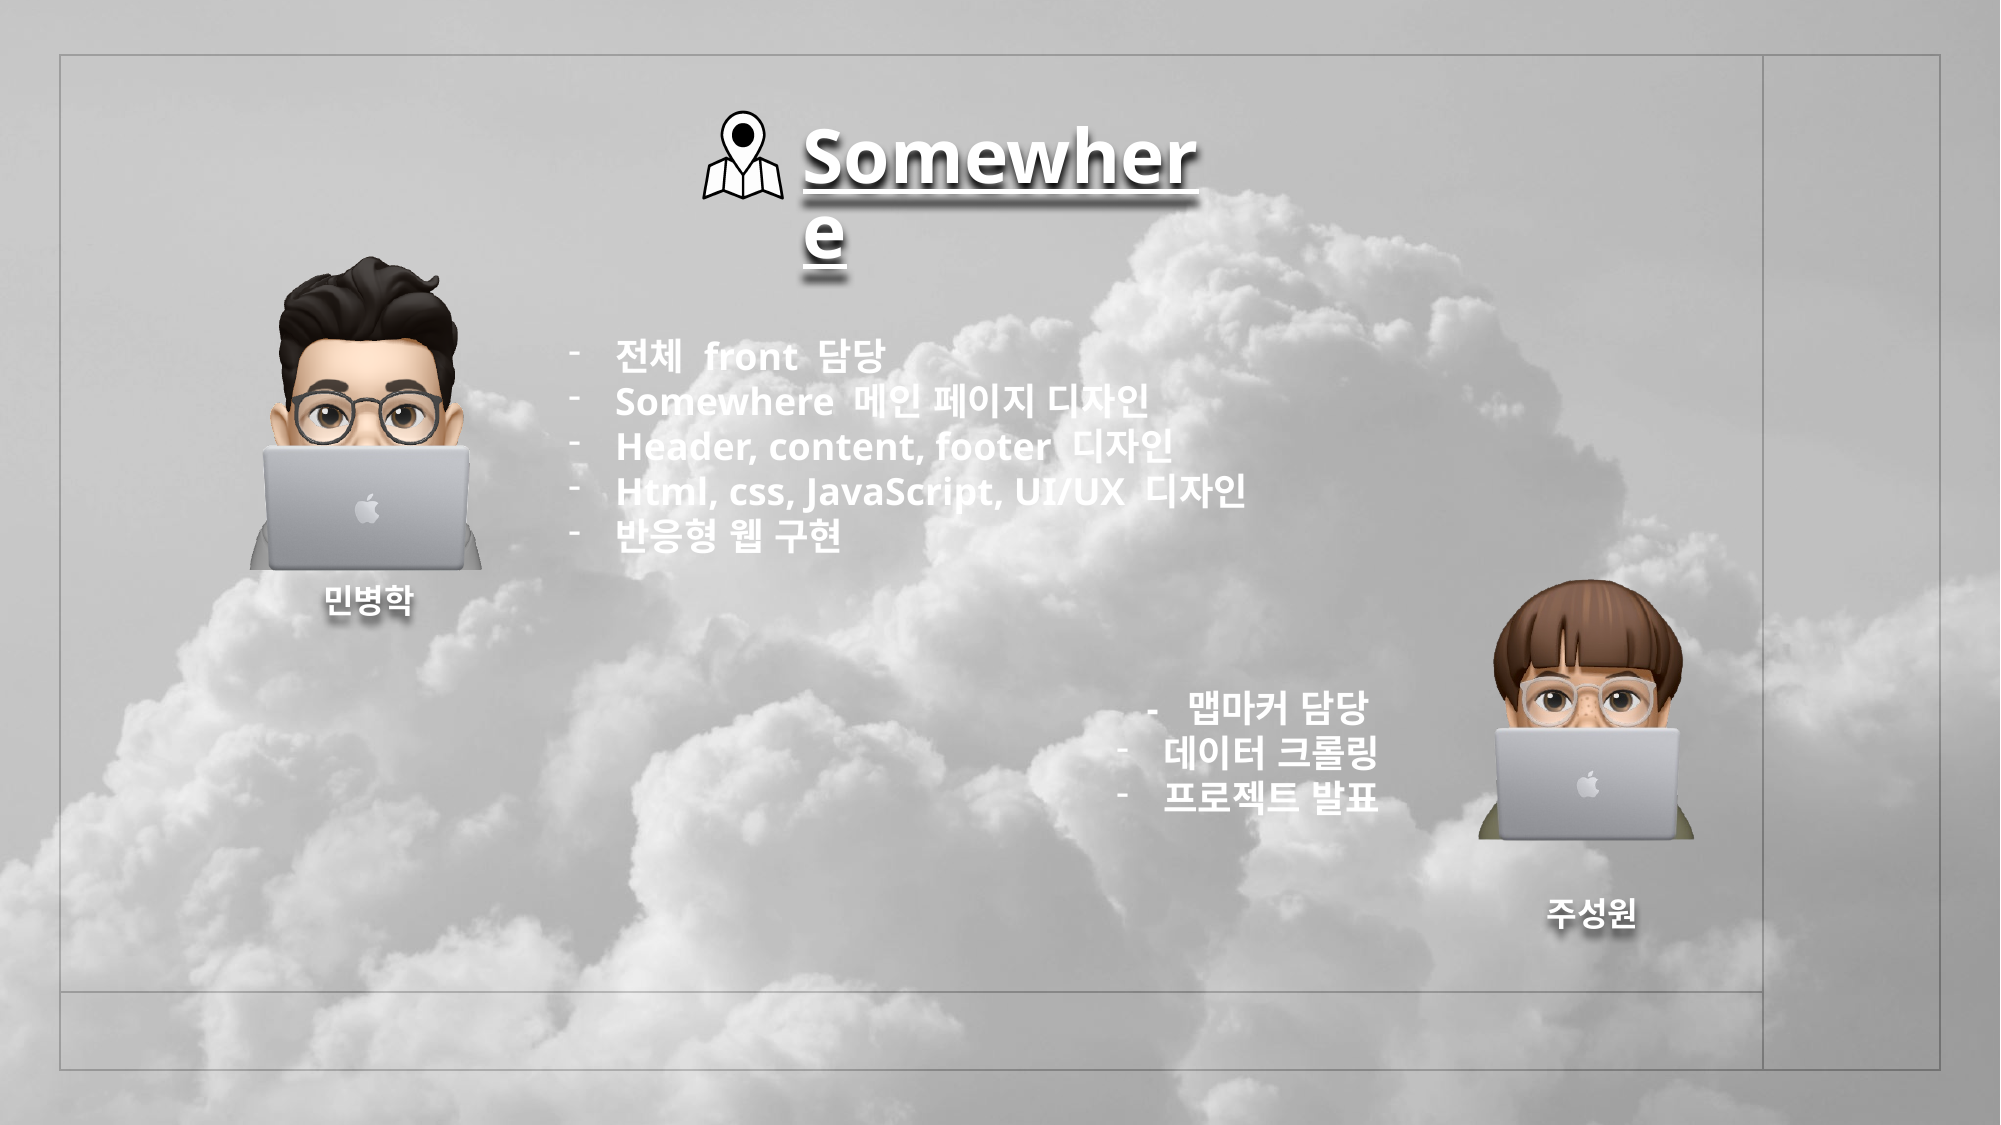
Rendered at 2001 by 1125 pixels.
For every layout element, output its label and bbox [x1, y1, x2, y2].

text_box [698, 100, 1219, 215]
text_box [1431, 536, 1754, 982]
picture [0, 0, 2000, 1125]
text_box [186, 235, 546, 669]
